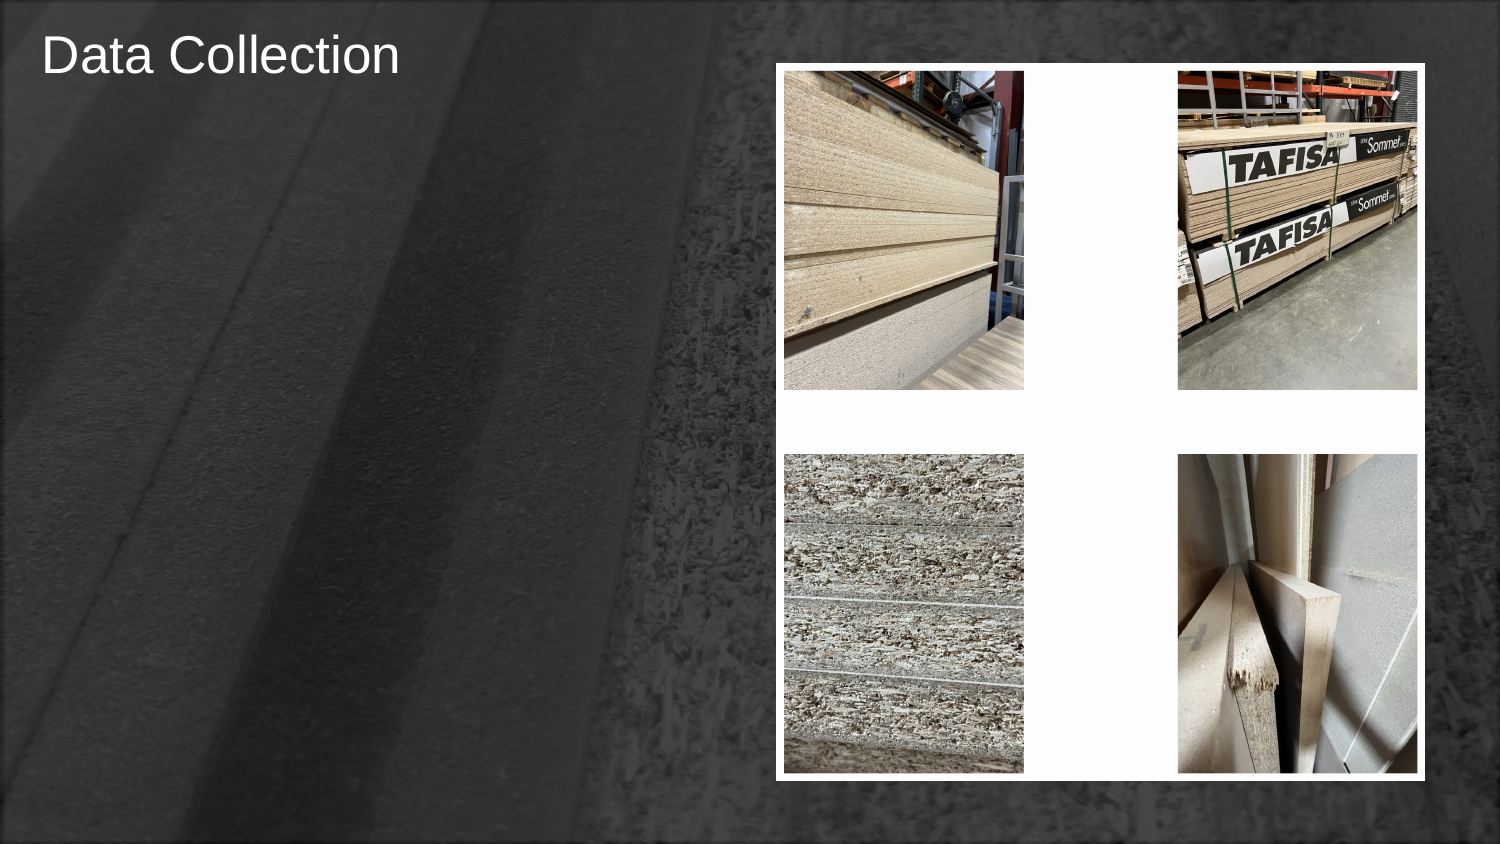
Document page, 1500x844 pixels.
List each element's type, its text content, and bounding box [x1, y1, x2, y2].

title Data Collection [26, 5, 1425, 100]
picture [0, 0, 1500, 844]
